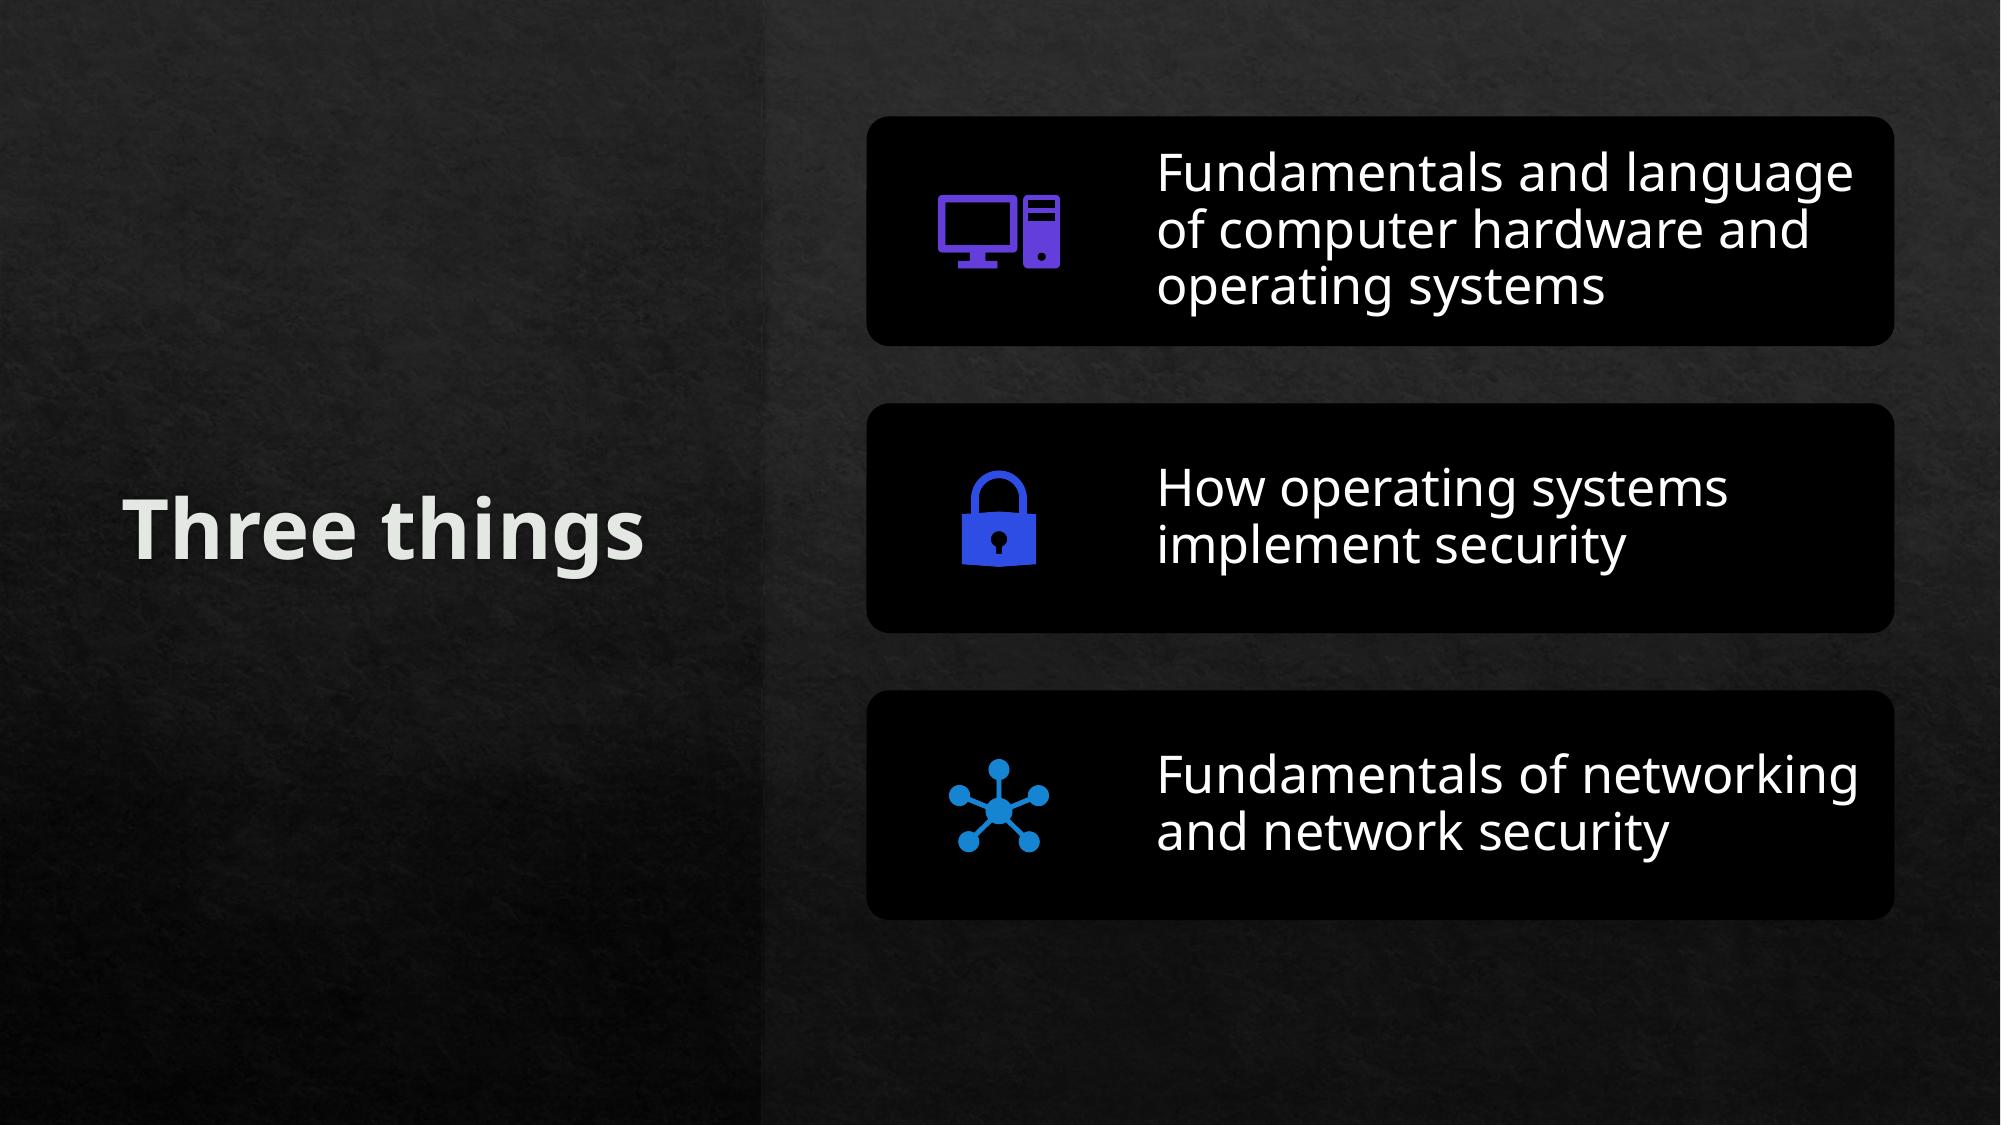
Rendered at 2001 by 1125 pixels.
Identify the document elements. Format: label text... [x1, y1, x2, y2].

picture [760, 0, 2000, 1125]
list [866, 116, 1895, 921]
title Three things [103, 99, 664, 966]
